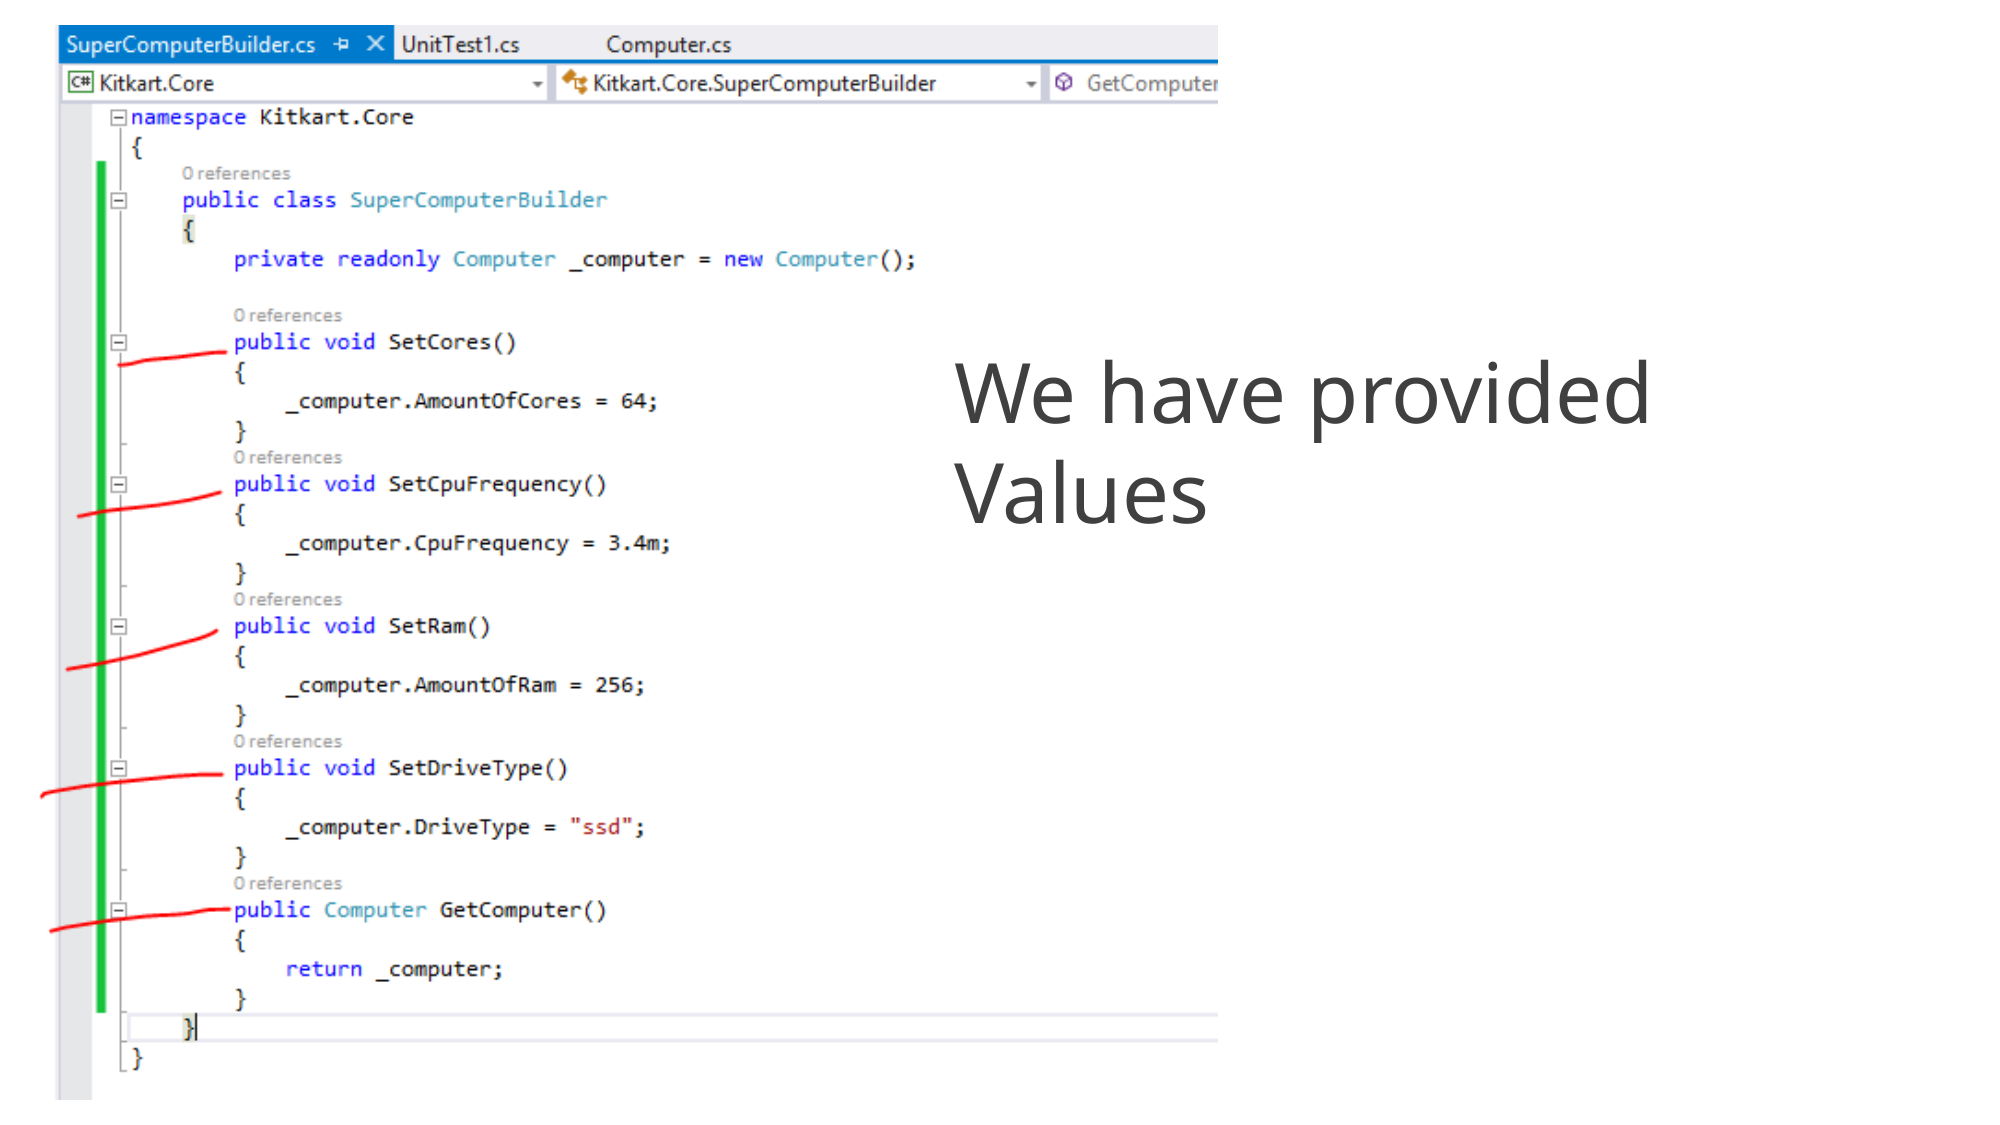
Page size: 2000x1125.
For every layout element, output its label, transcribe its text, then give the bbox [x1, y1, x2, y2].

text_box We have provided Values [1223, 340, 1654, 541]
picture [38, 25, 1218, 1100]
